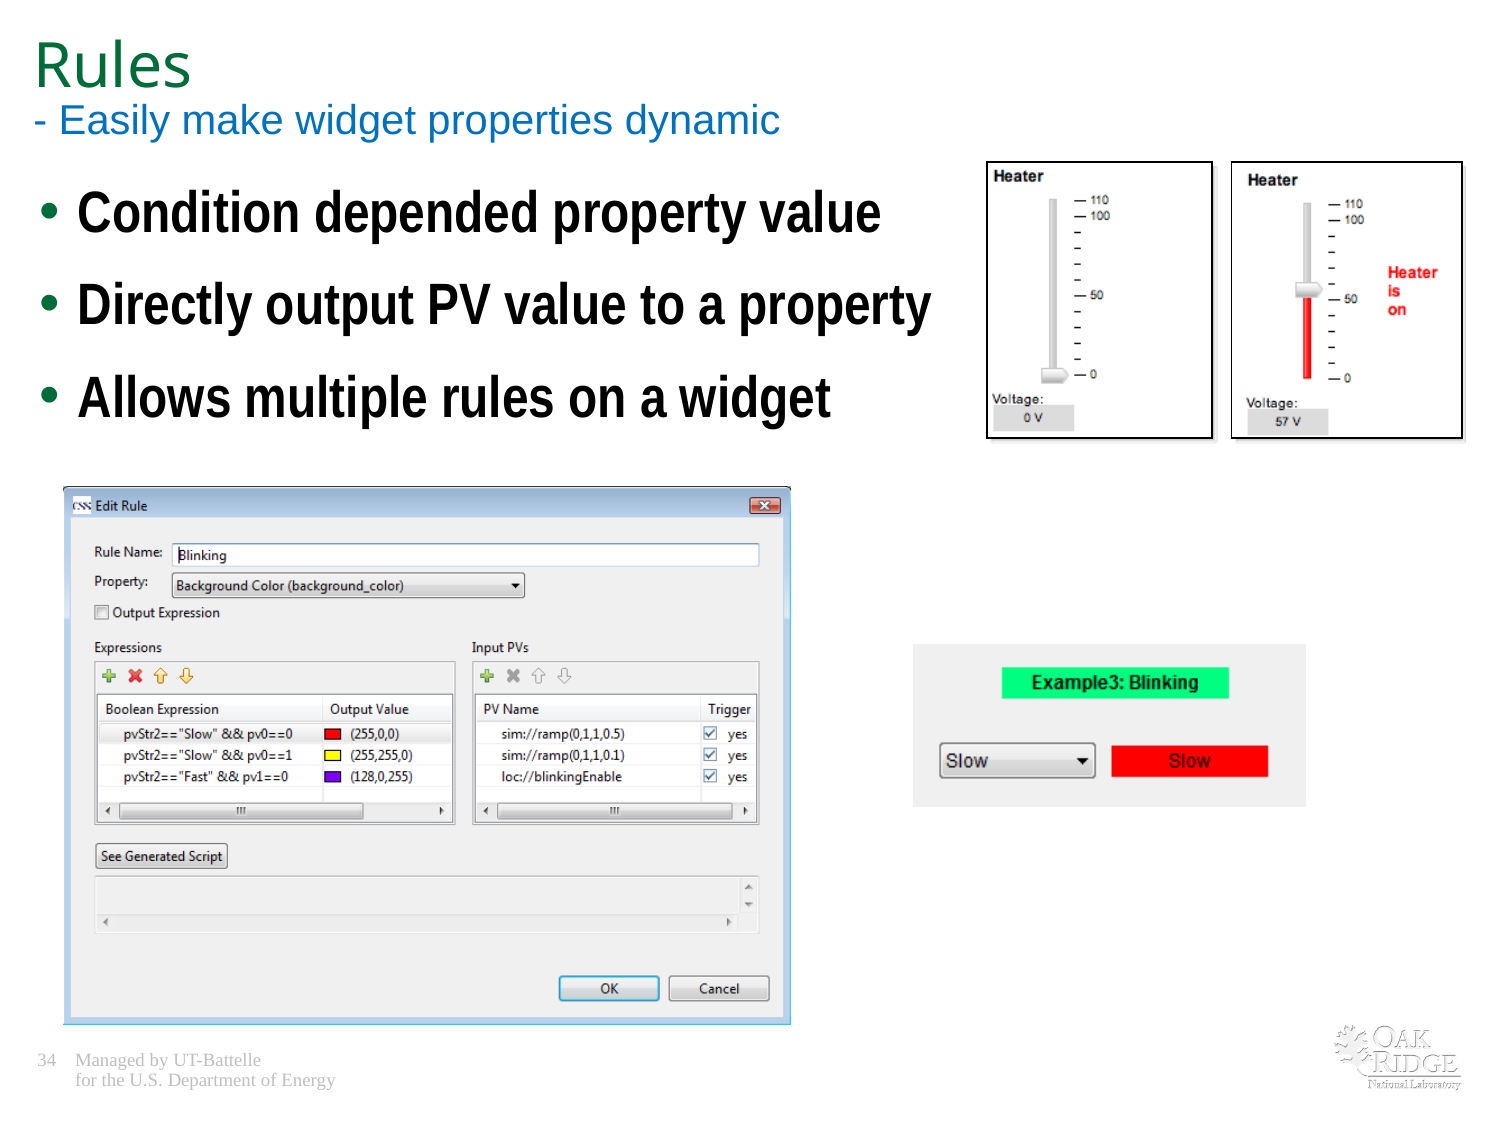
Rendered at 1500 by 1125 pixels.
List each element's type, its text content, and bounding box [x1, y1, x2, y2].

picture [1325, 1019, 1472, 1095]
picture [1231, 162, 1462, 438]
title Rules - Easily make widget properties dynamic [18, 29, 1369, 152]
picture [62, 486, 791, 1025]
list Condition depended property value Directly output PV value to a property Allows multiple rules on a widget [24, 174, 1375, 533]
picture [987, 162, 1212, 438]
picture [913, 643, 1307, 807]
